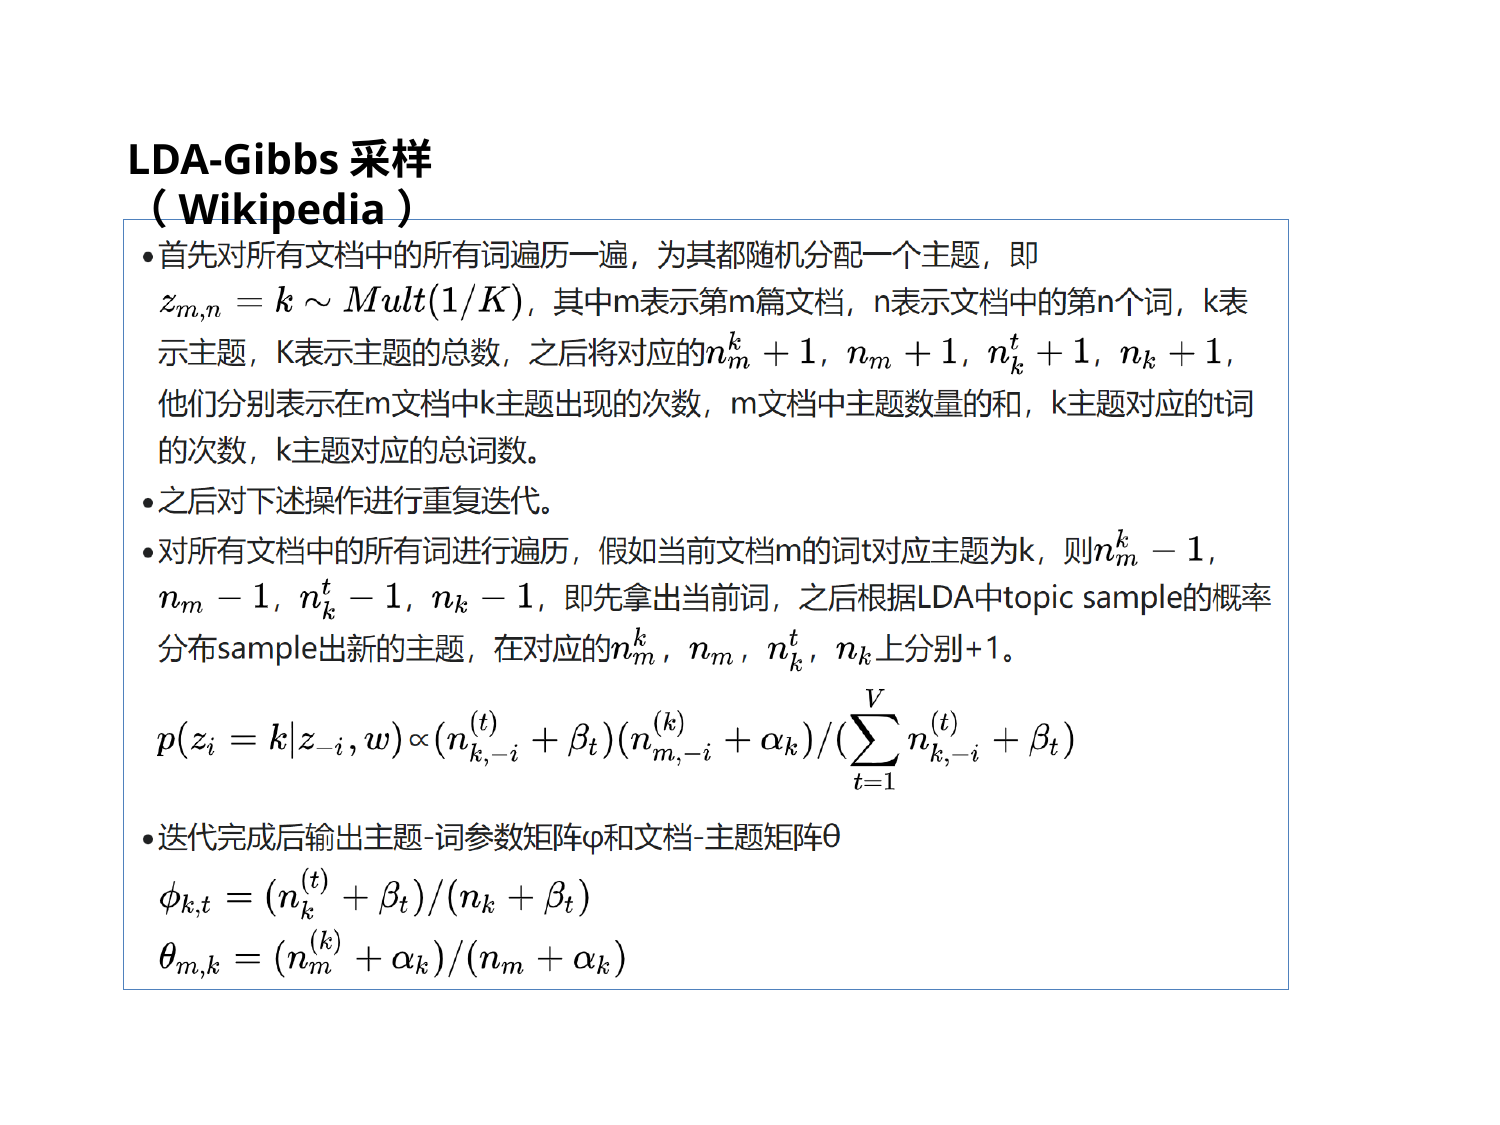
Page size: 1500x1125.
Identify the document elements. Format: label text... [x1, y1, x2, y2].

text_box LDA-Gibbs采样 （Wikipedia） [112, 125, 762, 241]
picture [123, 219, 1290, 990]
